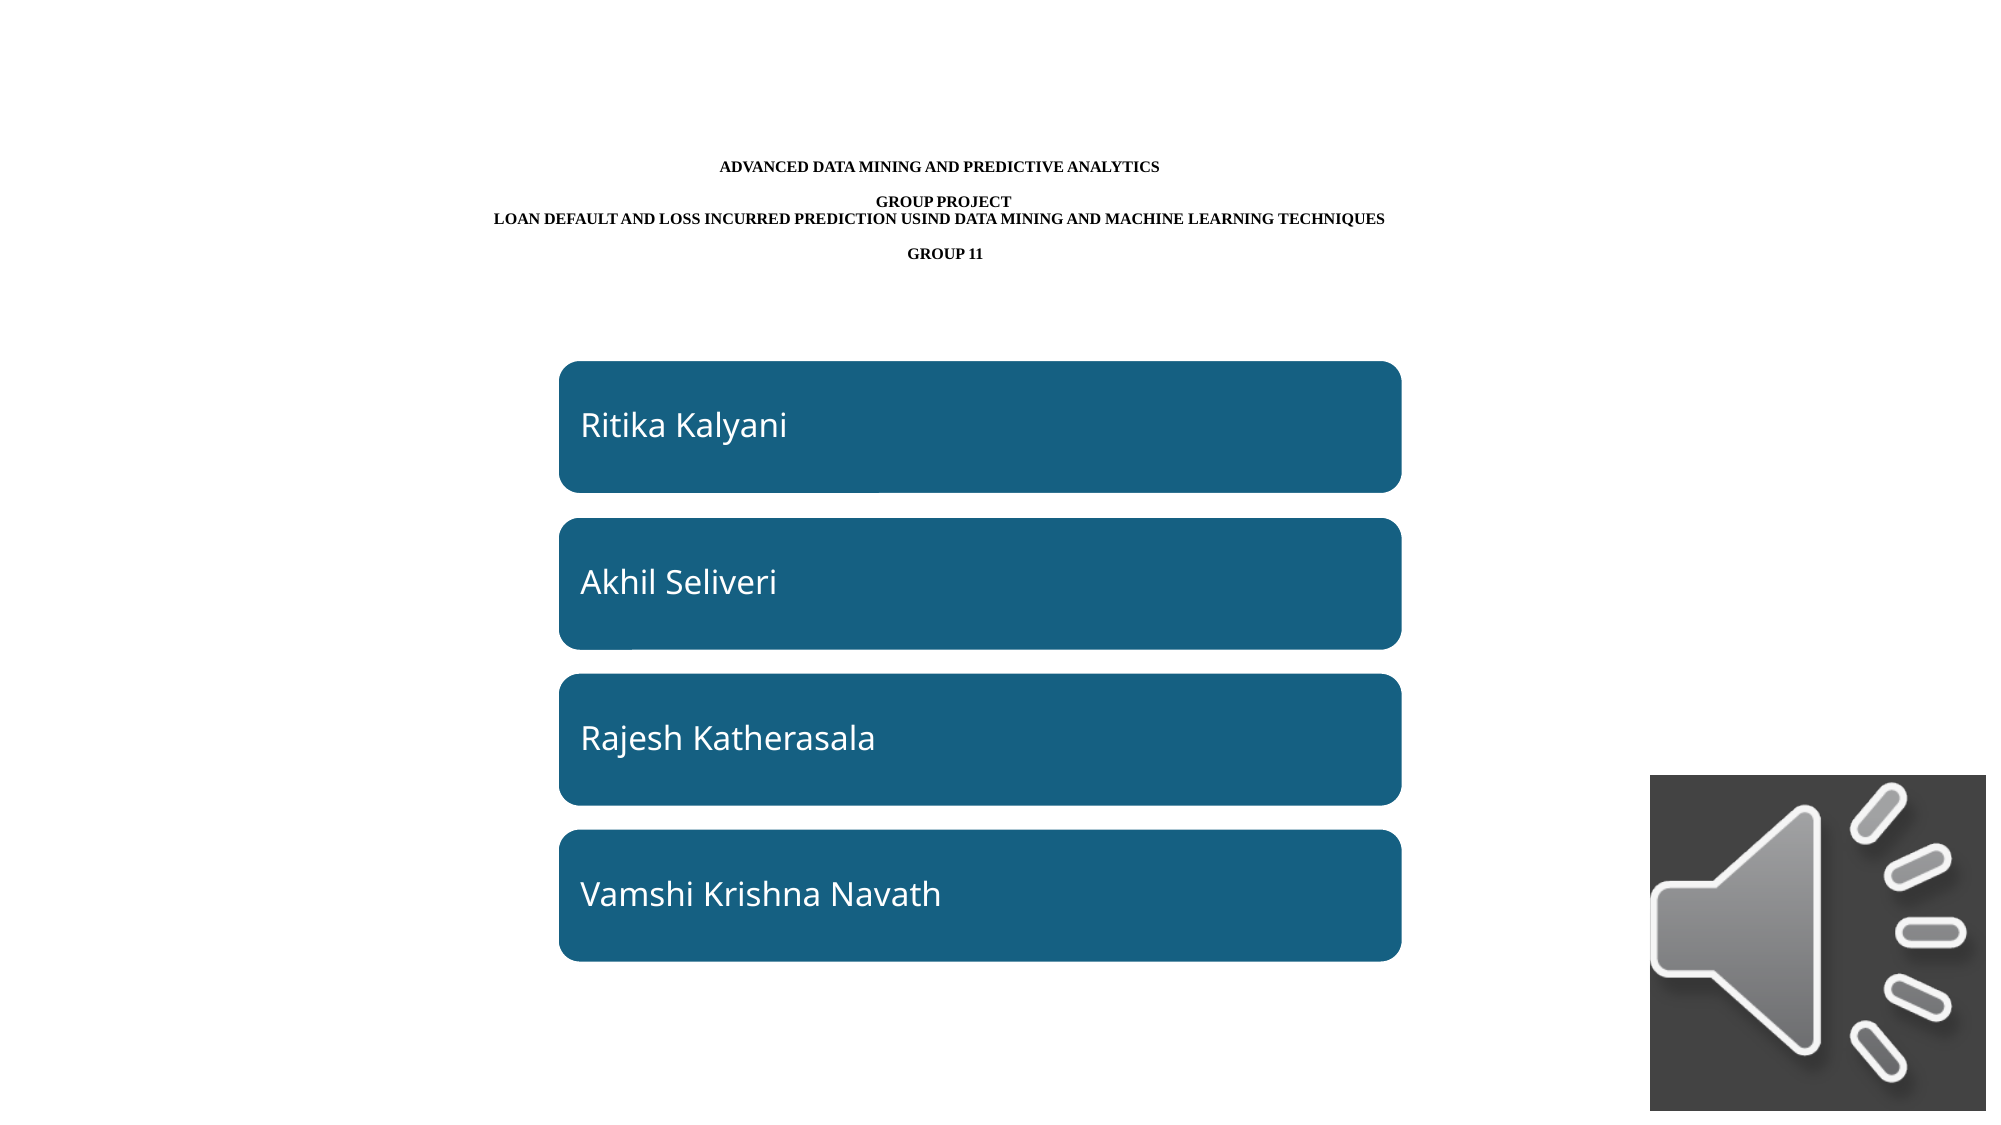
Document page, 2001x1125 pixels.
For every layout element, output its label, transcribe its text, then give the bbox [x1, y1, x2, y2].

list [556, 358, 1404, 965]
title ADVANCED DATA MINING AND PREDICTIVE ANALYTICS GROUP PROJECT LOAN DEFAULT AND LOSS INCURRED PREDICTION USIND DATA MINING AND MACHINE LEARNING TECHNIQUES GROUP 11 [137, 115, 1742, 292]
picture [1648, 773, 1987, 1112]
